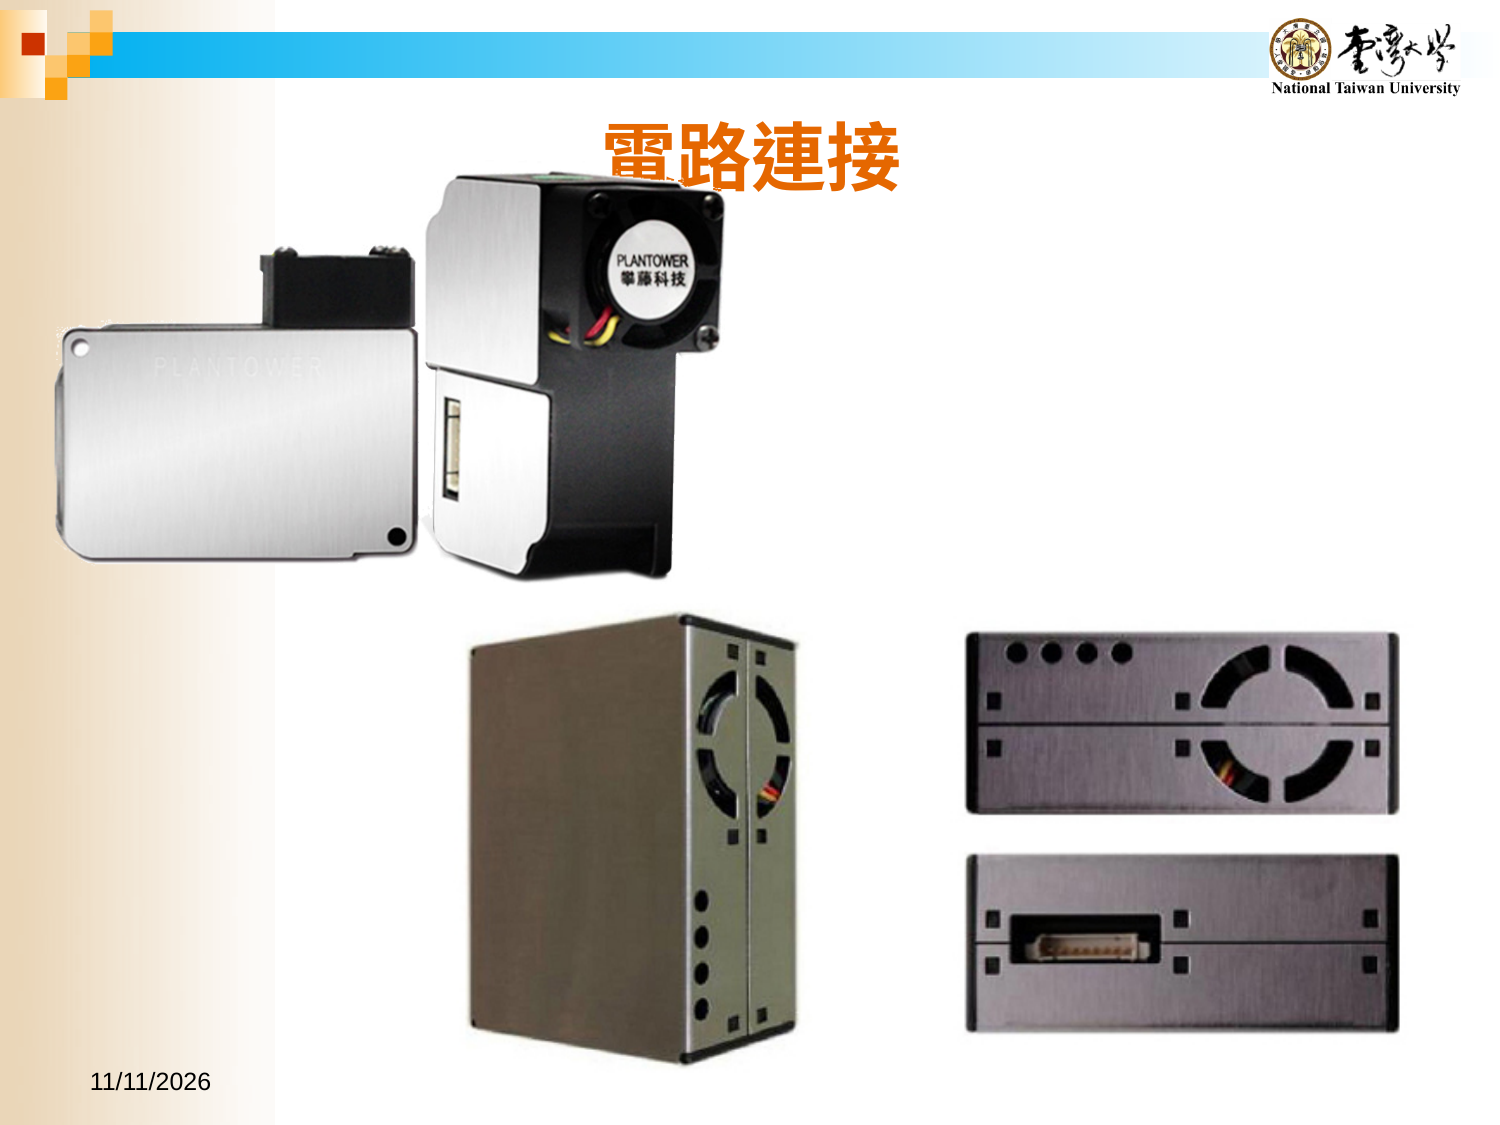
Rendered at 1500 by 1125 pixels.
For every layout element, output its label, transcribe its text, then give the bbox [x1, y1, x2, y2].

title 電路連接 [76, 42, 1427, 268]
picture [1269, 18, 1463, 98]
picture [440, 603, 1431, 1101]
text_box 2016/12/6 [75, 1024, 425, 1103]
picture [41, 160, 728, 587]
